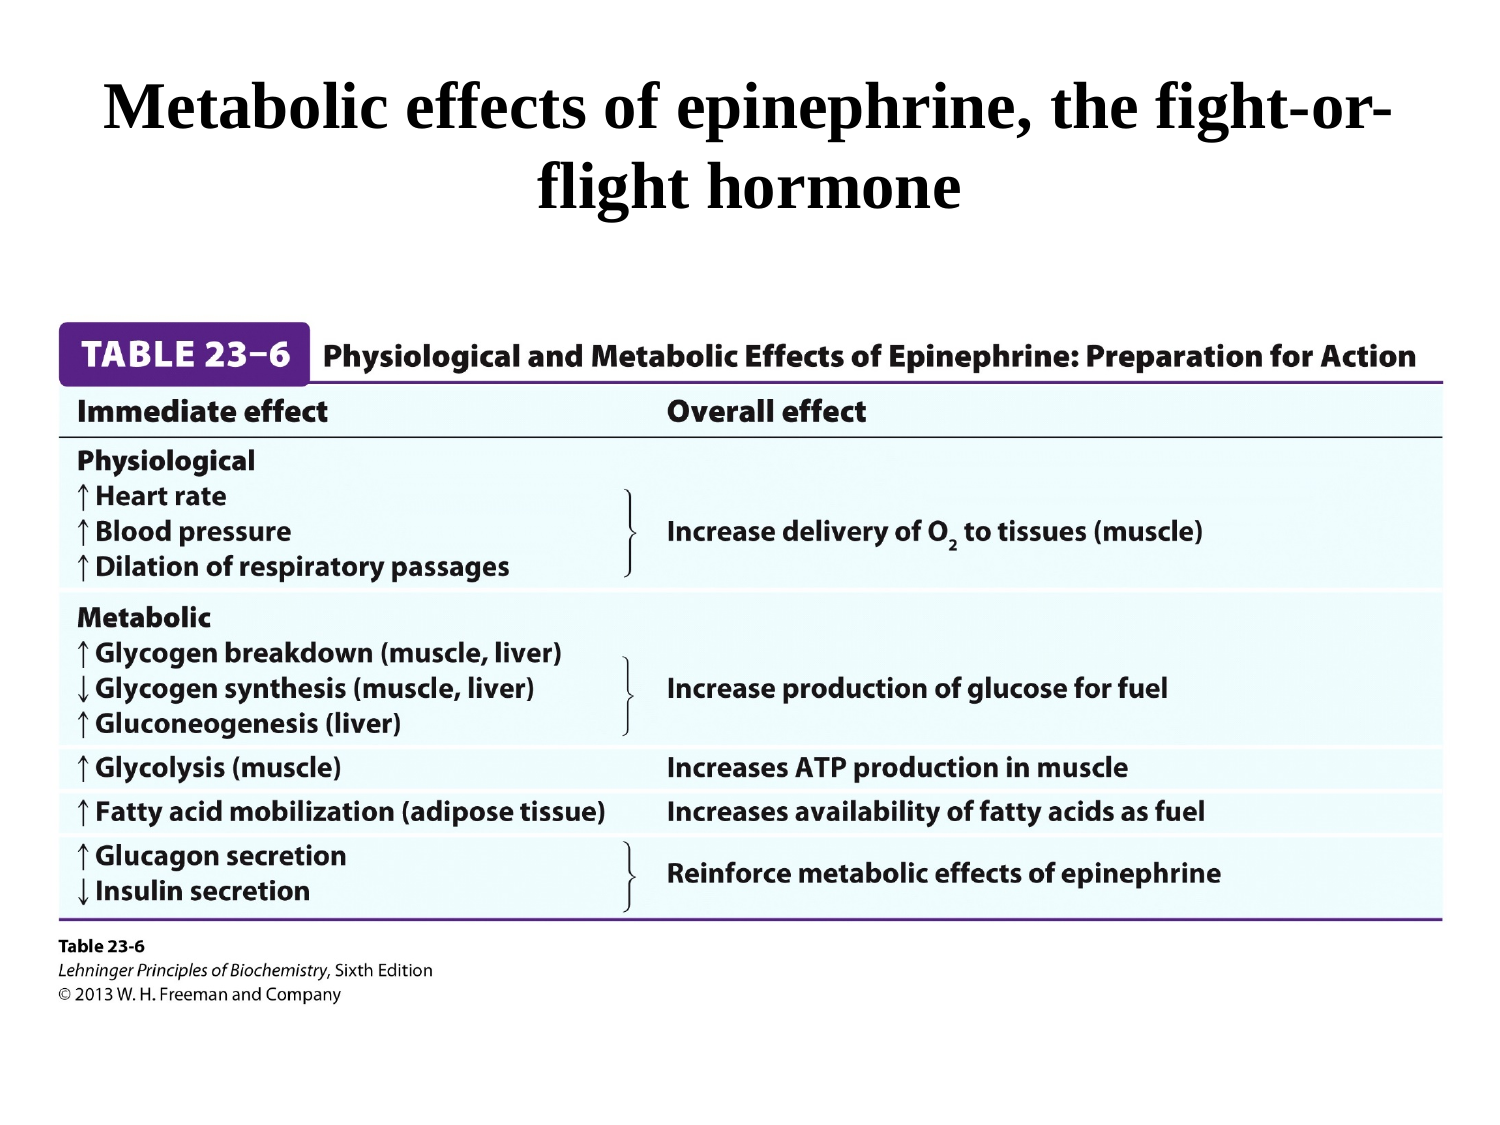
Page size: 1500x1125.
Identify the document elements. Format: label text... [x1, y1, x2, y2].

text_box Metabolic effects of epinephrine, the fight-or-flight hormone [17, 54, 1483, 230]
picture [50, 314, 1450, 1007]
